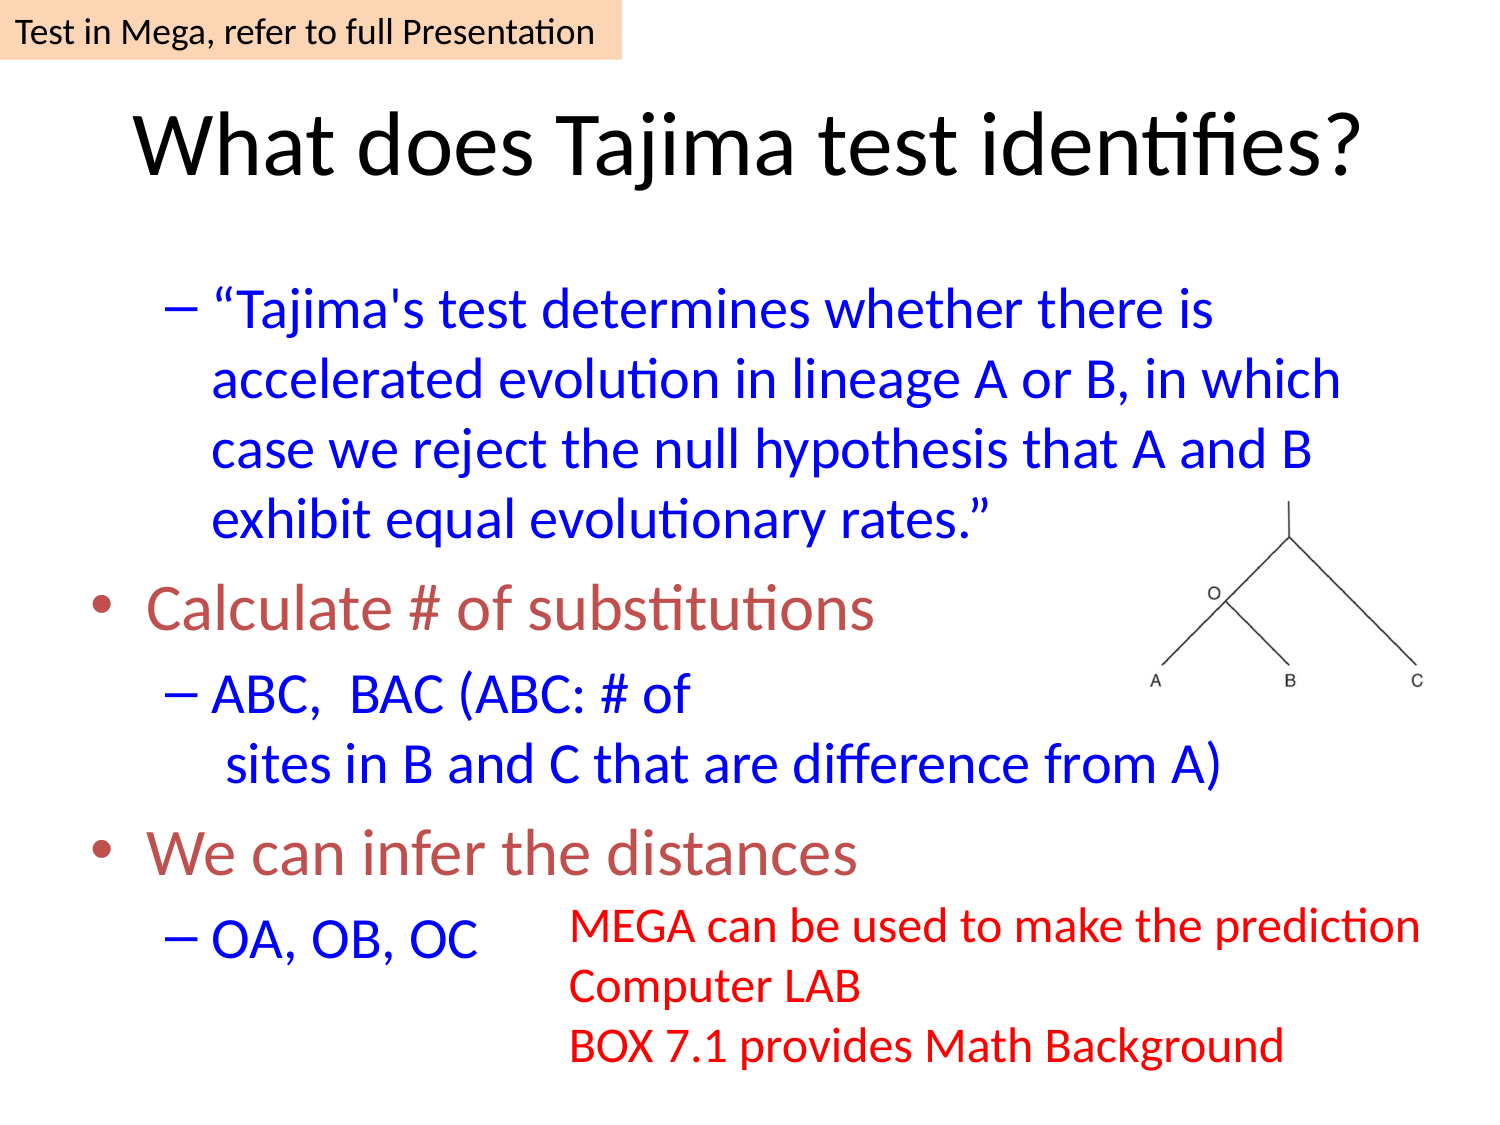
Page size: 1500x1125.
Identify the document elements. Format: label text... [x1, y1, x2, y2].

text_box Test in Mega, refer to full Presentation [0, 0, 623, 60]
text_box MEGA can be used to make the prediction Computer LAB BOX 7.1 provides Math Background [553, 884, 1500, 1080]
list “Tajima's test determines whether there is accelerated evolution in lineage A or B, in which case we reject the null hypothesis that A and B exhibit equal evolutionary rates.” Calculate # of substitutions ABC, BAC (ABC: # of sites in B and C that are difference from A) We can infer the distances OA, OB, OC [74, 262, 1426, 1006]
picture [1137, 499, 1451, 707]
title What does Tajima test identifies? [74, 44, 1426, 233]
